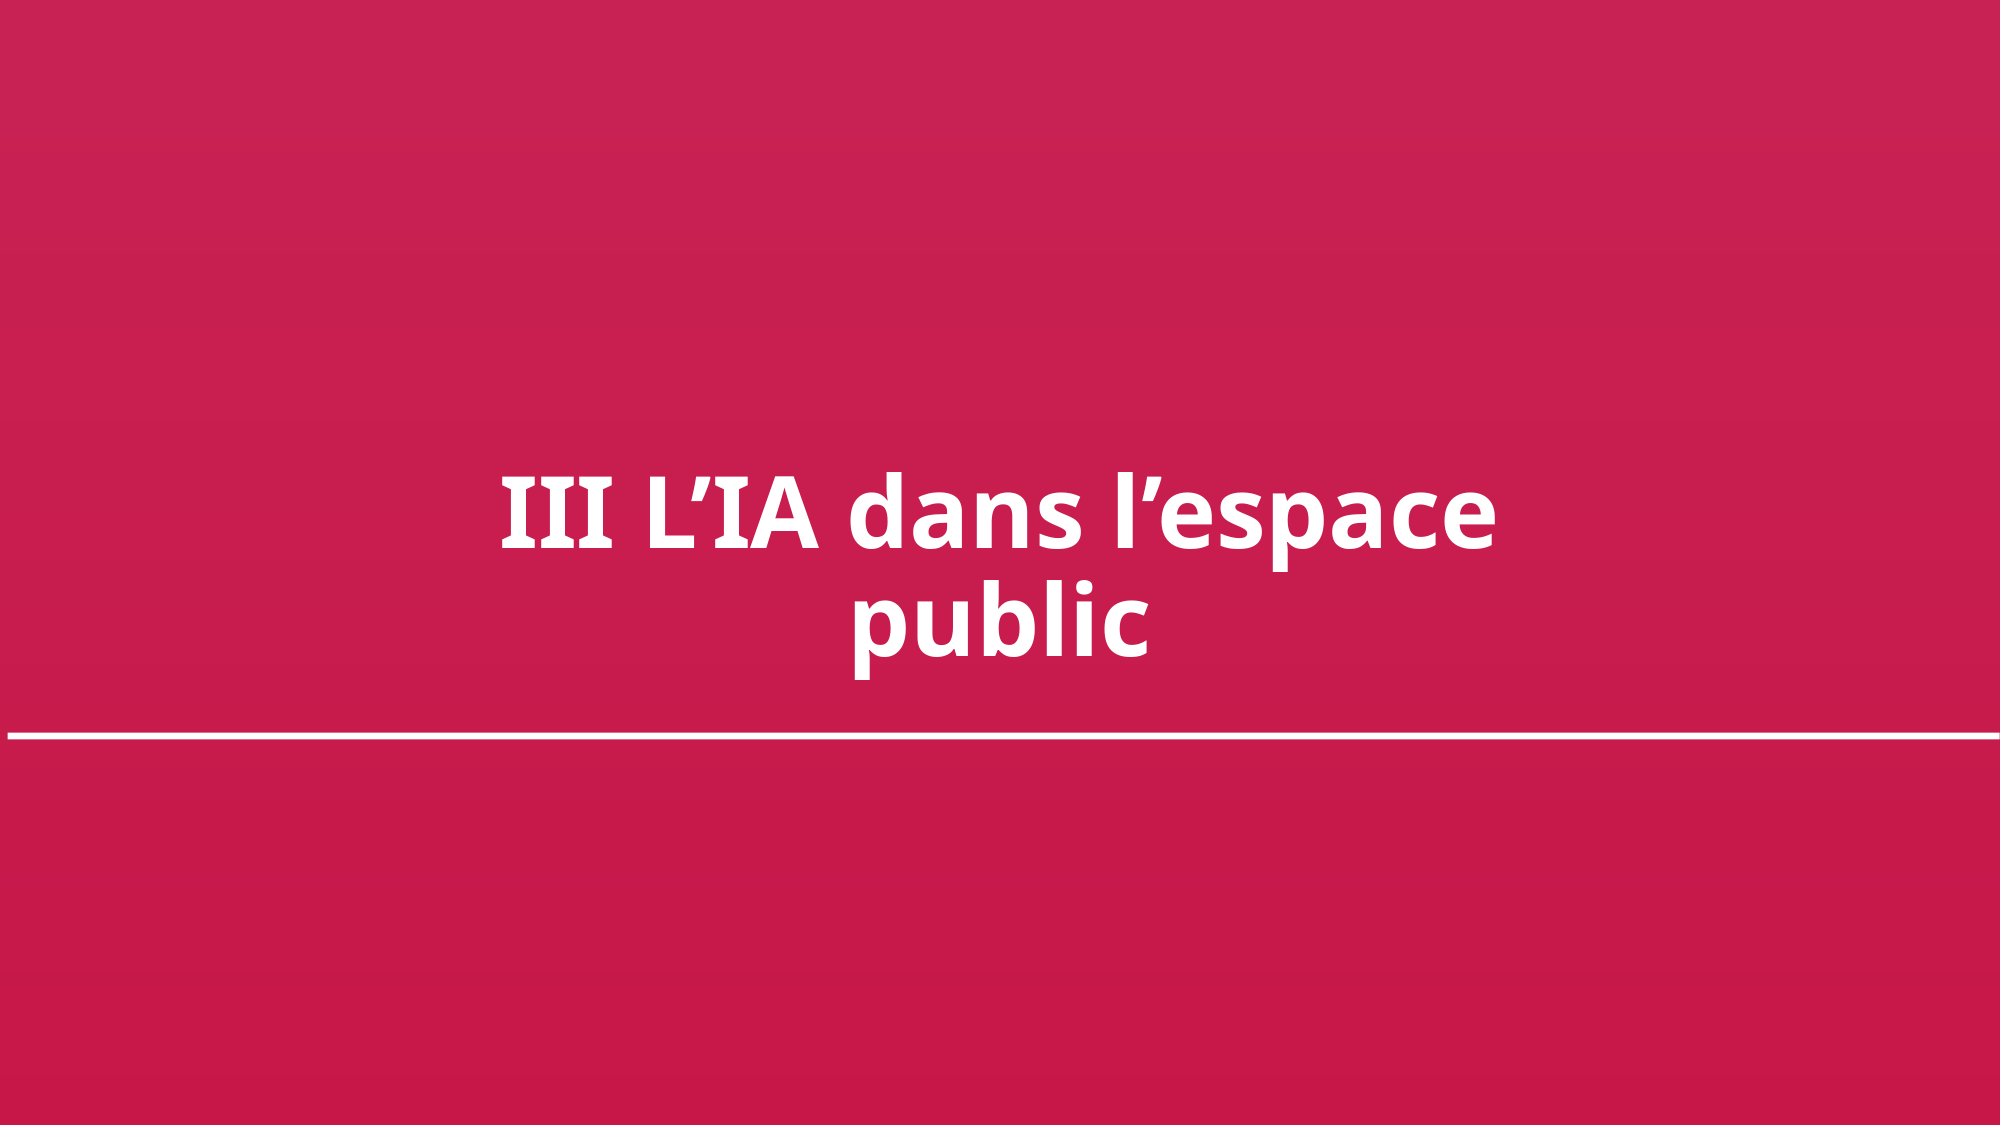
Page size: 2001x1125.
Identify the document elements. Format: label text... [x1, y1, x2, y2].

text_box III L’IA dans l’espace public [412, 388, 1588, 753]
